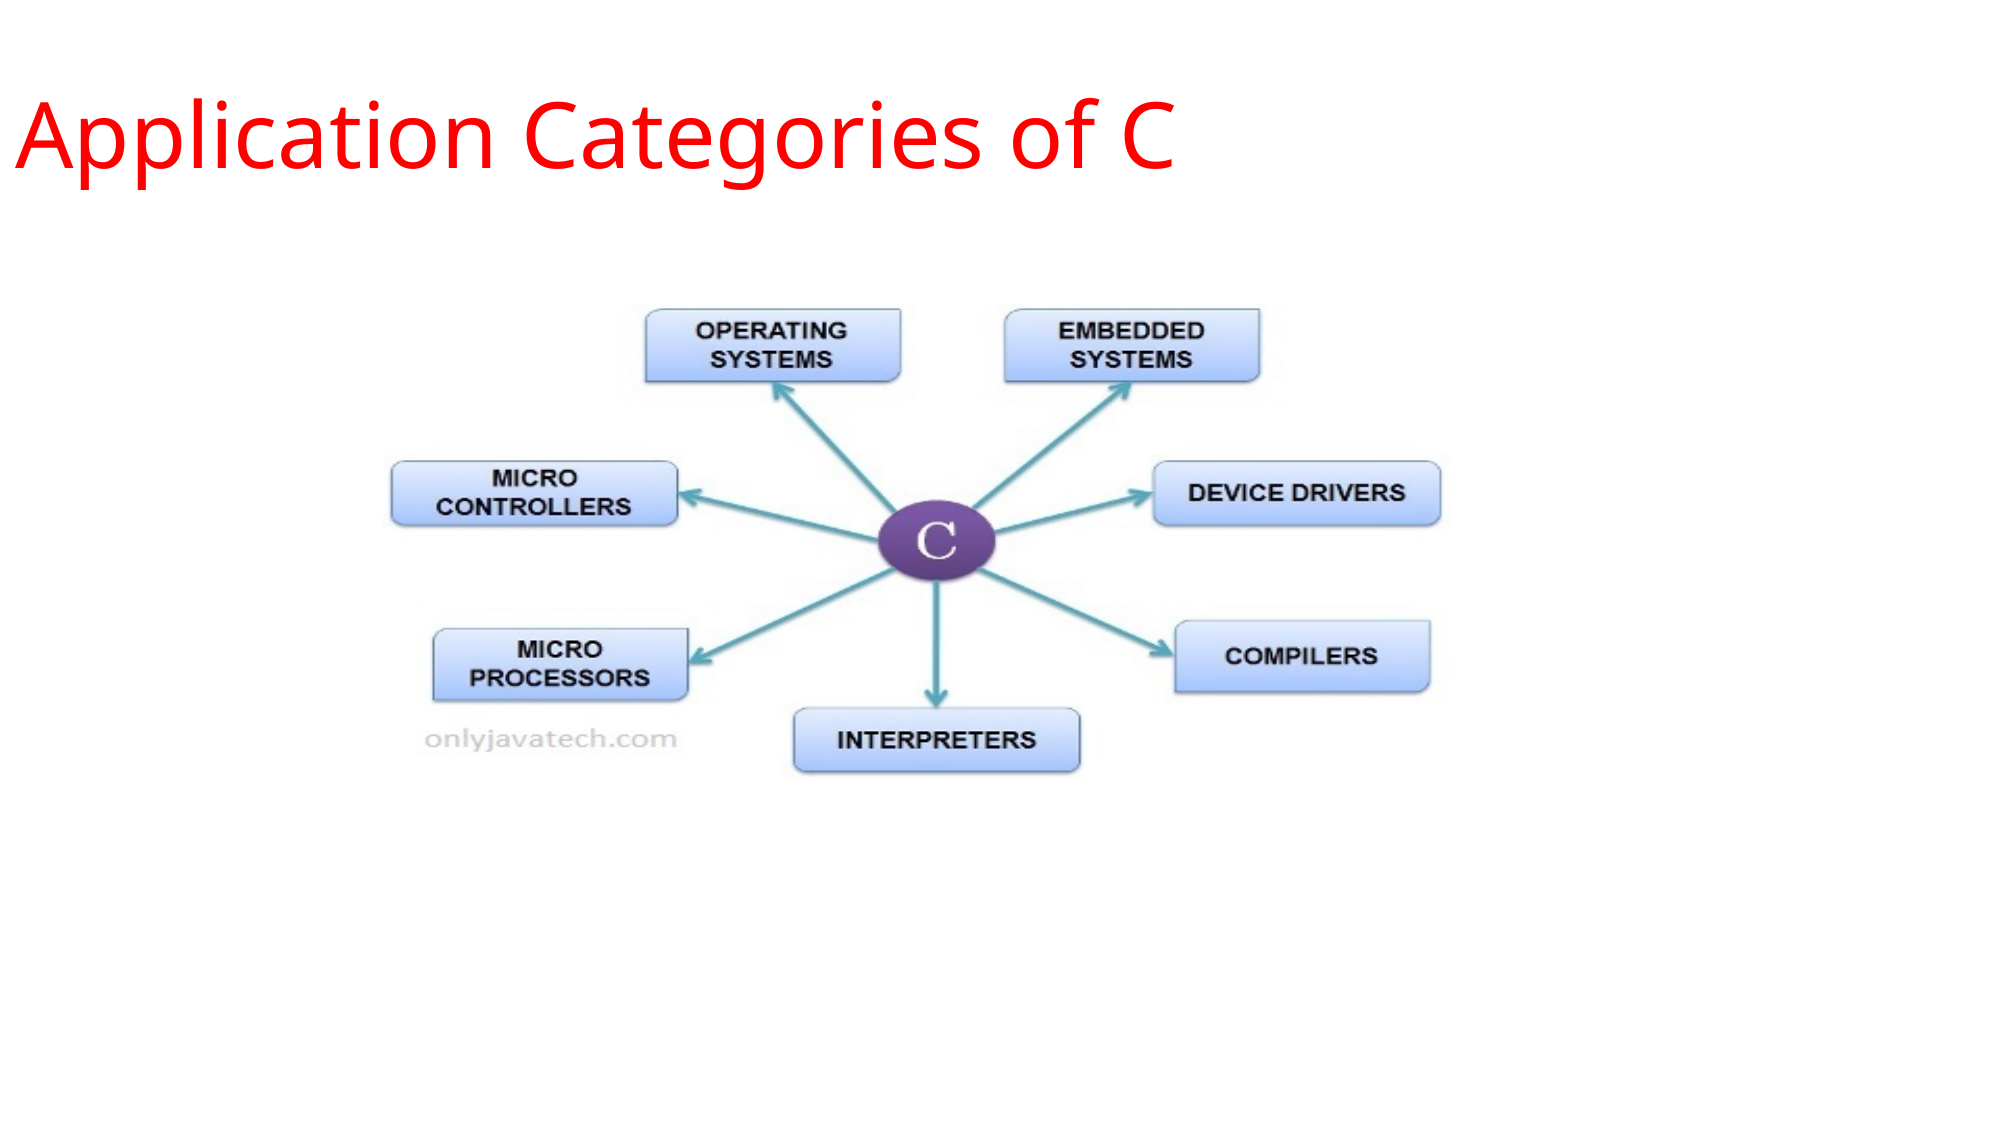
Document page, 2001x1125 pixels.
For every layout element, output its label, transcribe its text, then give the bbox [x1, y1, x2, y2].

picture [383, 304, 1467, 788]
title Application Categories of C [0, 45, 1800, 233]
